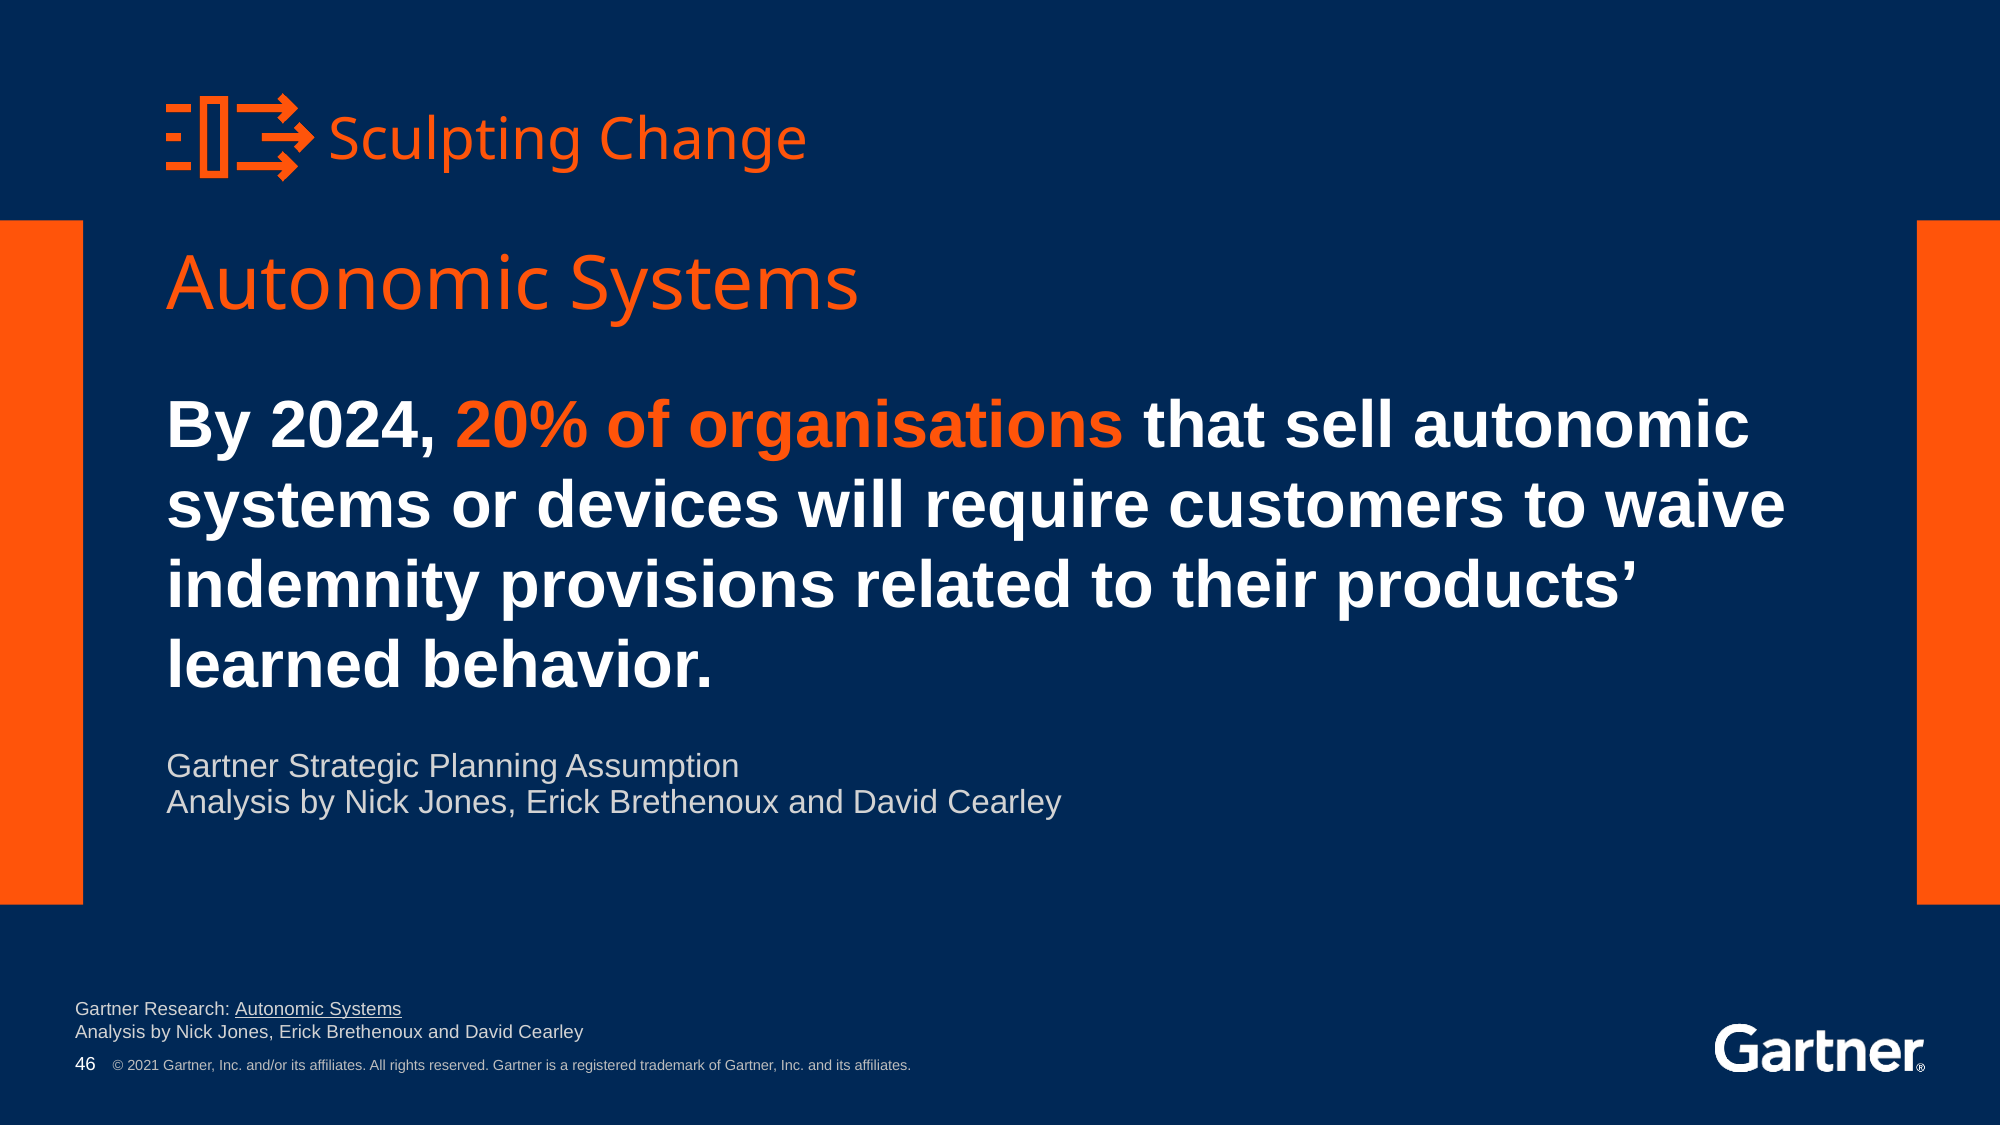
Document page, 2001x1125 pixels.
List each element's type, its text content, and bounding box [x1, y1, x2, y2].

text_box Autonomic Systems [166, 226, 1833, 332]
picture [1714, 1023, 1925, 1072]
title By 2024, 20% of organisations that sell autonomic systems or devices will require customers to waive indemnity provisions related to their products’ learned behavior. [166, 358, 1834, 723]
text_box Gartner Research: Autonomic Systems Analysis by Nick Jones, Erick Brethenoux and David Cearley [75, 996, 1097, 1043]
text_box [166, 79, 1848, 195]
list Gartner Strategic Planning Assumption Analysis by Nick Jones, Erick Brethenoux and David Cearley [166, 748, 1833, 820]
